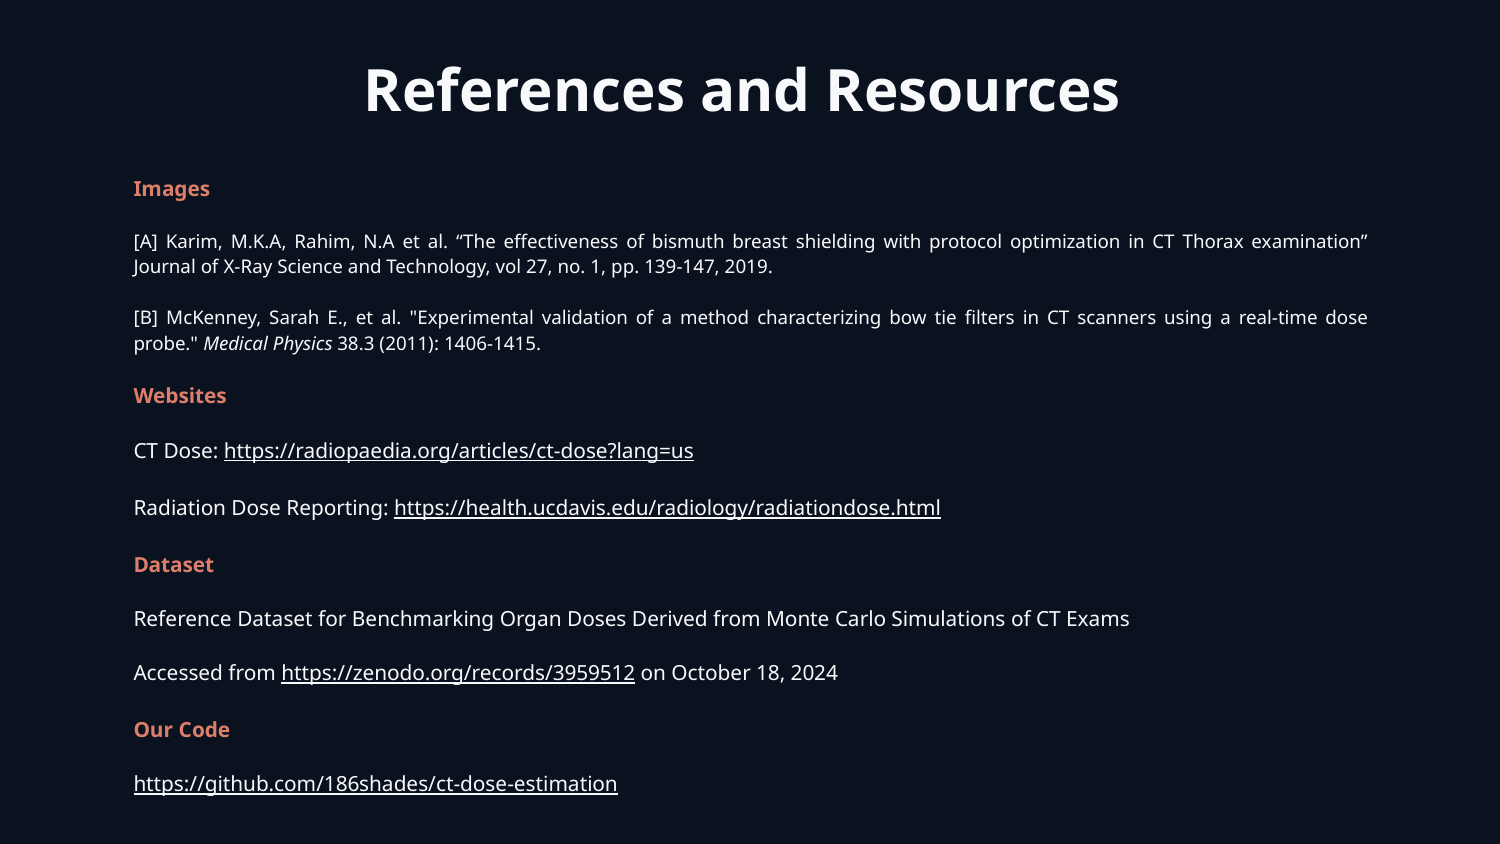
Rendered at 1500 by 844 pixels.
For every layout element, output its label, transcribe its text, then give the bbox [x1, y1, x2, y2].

list Images [A] Karim, M.K.A, Rahim, N.A et al. “The effectiveness of bismuth breast shielding with protocol optimization in CT Thorax examination” Journal of X-Ray Science and Technology, vol 27, no. 1, pp. 139-147, 2019. [B] McKenney, Sarah E., et al. "Experimental validation of a method characterizing bow tie filters in CT scanners using a real‐time dose probe." Medical Physics 38.3 (2011): 1406-1415. Websites CT Dose: https://radiopaedia.org/articles/ct-dose?lang=us Radiation Dose Reporting: https://health.ucdavis.edu/radiology/radiationdose.html Dataset Reference Dataset for Benchmarking Organ Doses Derived from Monte Carlo Simulations of CT Exams Accessed from https://zenodo.org/records/3959512 on October 18, 2024 Our Code https://github.com/186shades/ct-dose-estimation [118, 157, 1382, 742]
title References and Resources [118, 38, 1382, 133]
